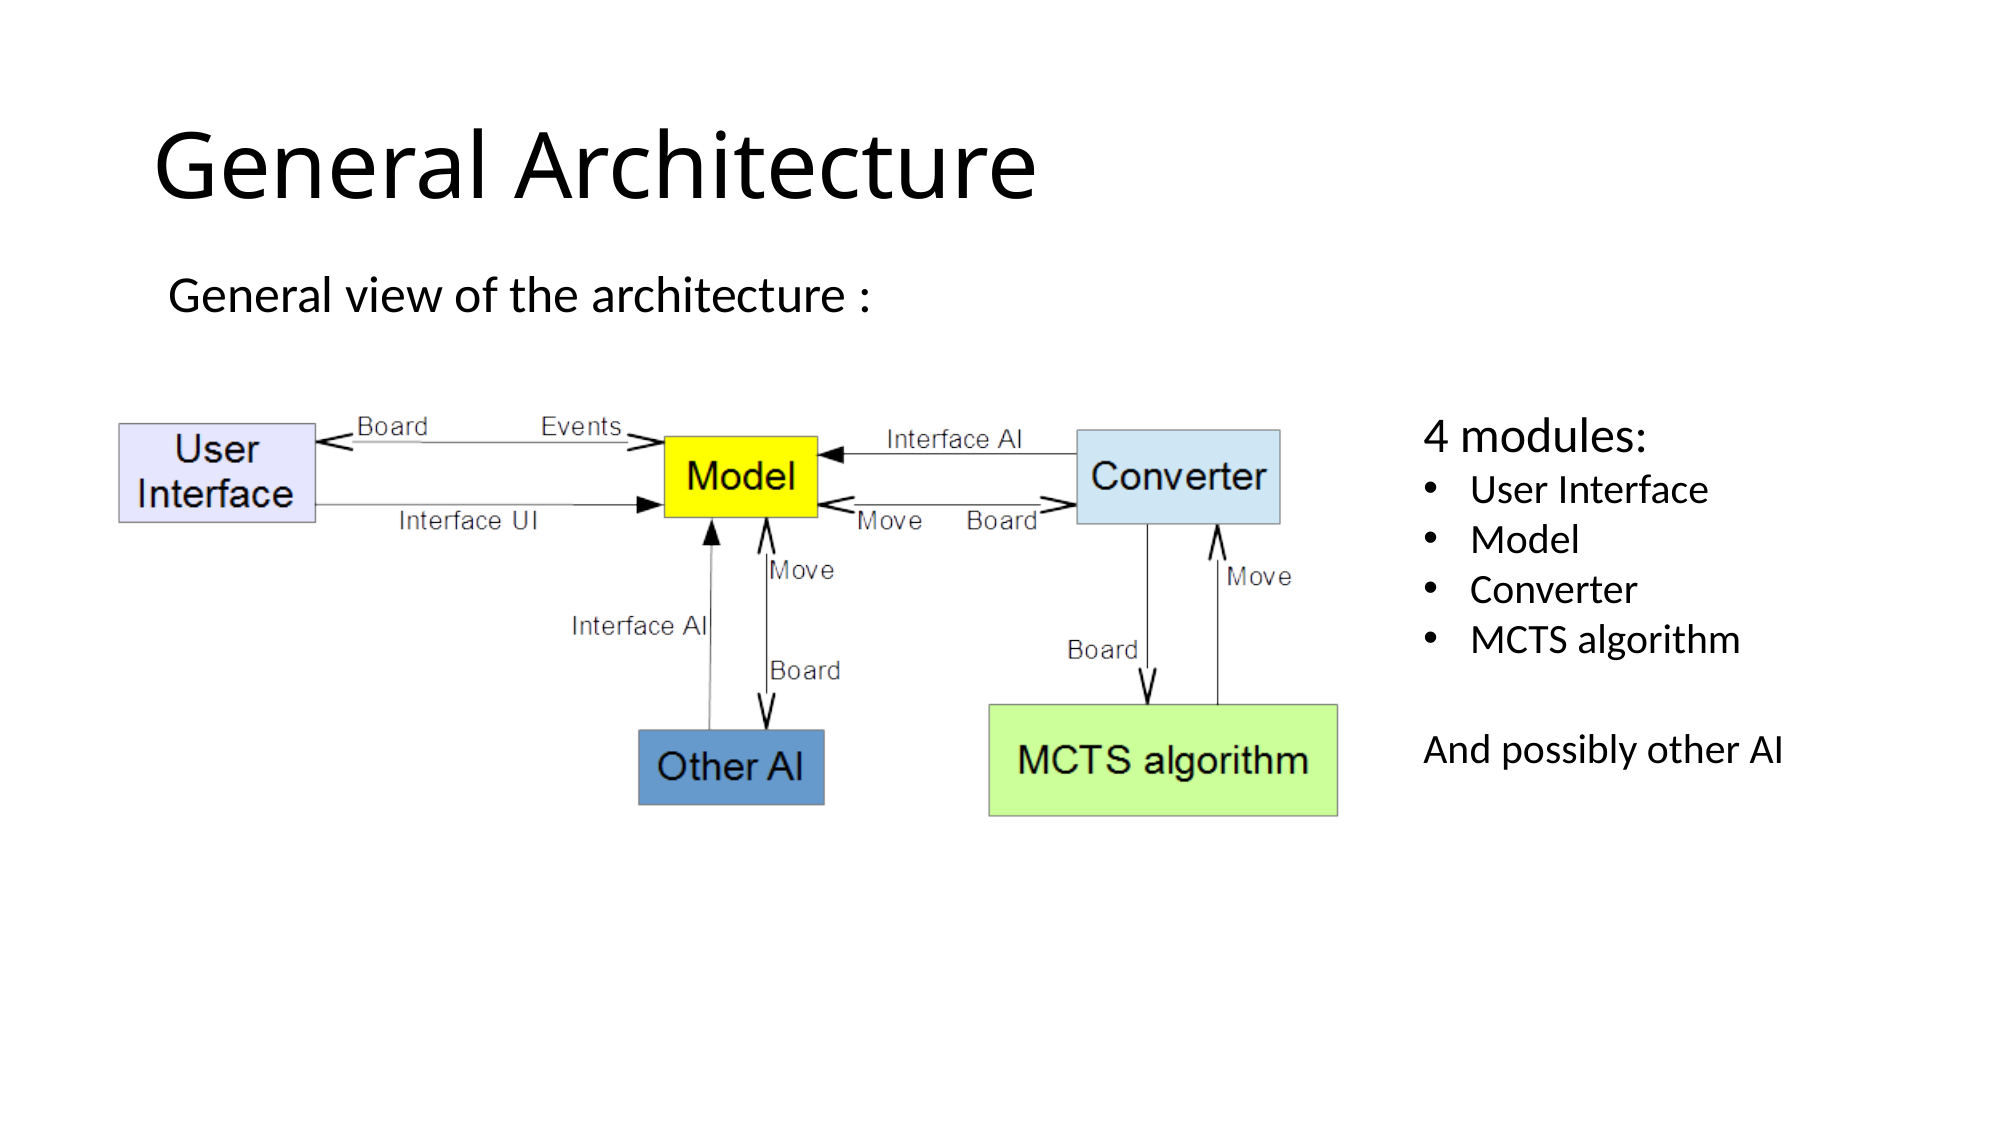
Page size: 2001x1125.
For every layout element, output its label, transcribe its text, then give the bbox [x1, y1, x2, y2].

picture [80, 346, 1350, 861]
title General Architecture [137, 59, 1863, 278]
text_box 4 modules: User Interface Model Converter MCTS algorithm And possibly other AI [1408, 394, 1996, 780]
list General view of the architecture : [153, 260, 916, 333]
